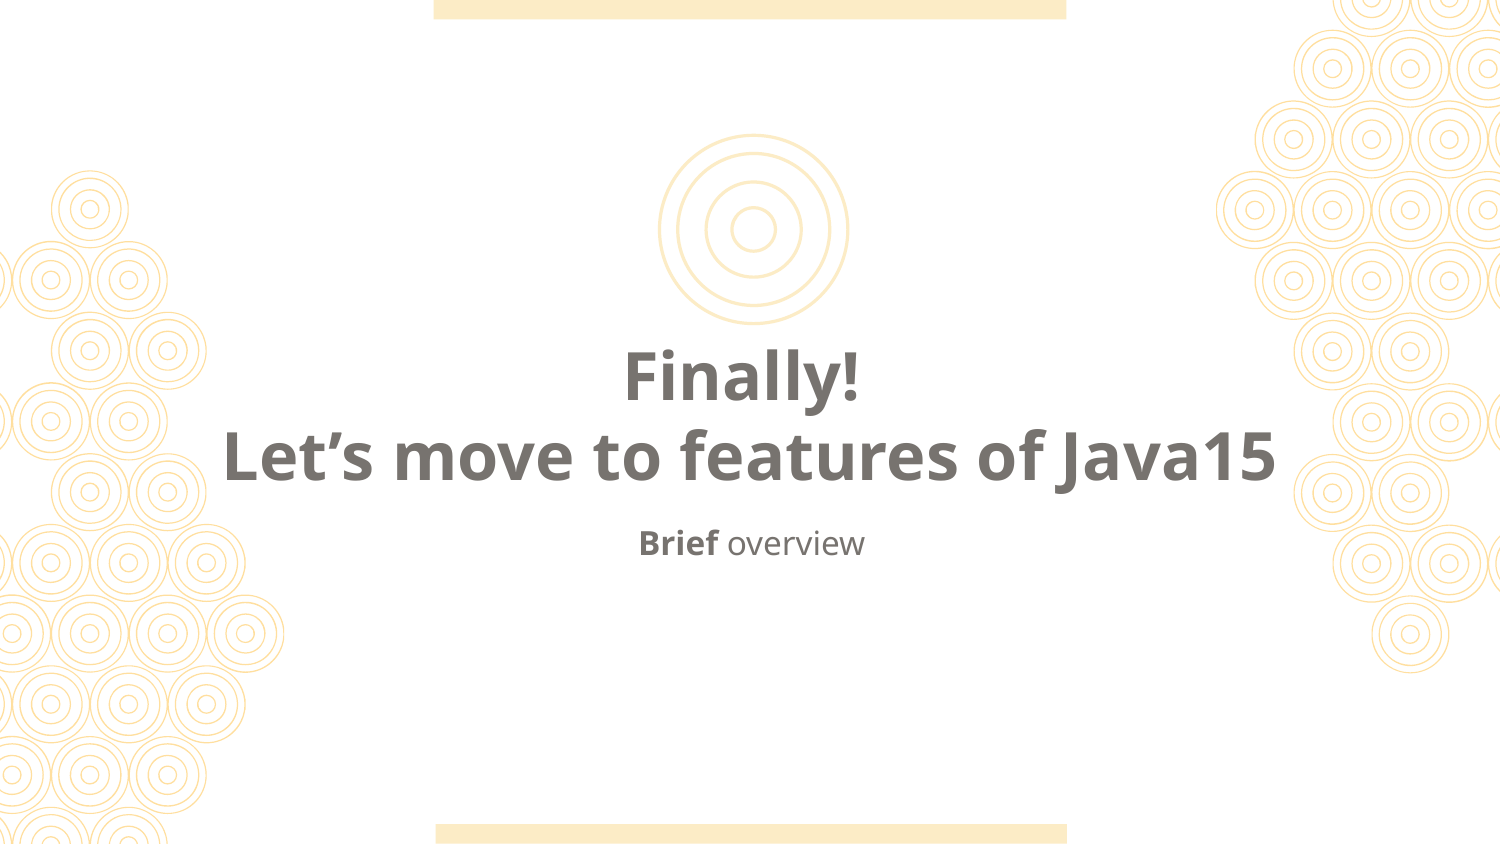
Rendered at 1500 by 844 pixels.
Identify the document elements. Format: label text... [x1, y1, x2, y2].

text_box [650, 133, 850, 326]
subtitle Brief overview [365, 506, 1139, 657]
title Finally! Let’s move to features of Java15 [117, 370, 1383, 458]
